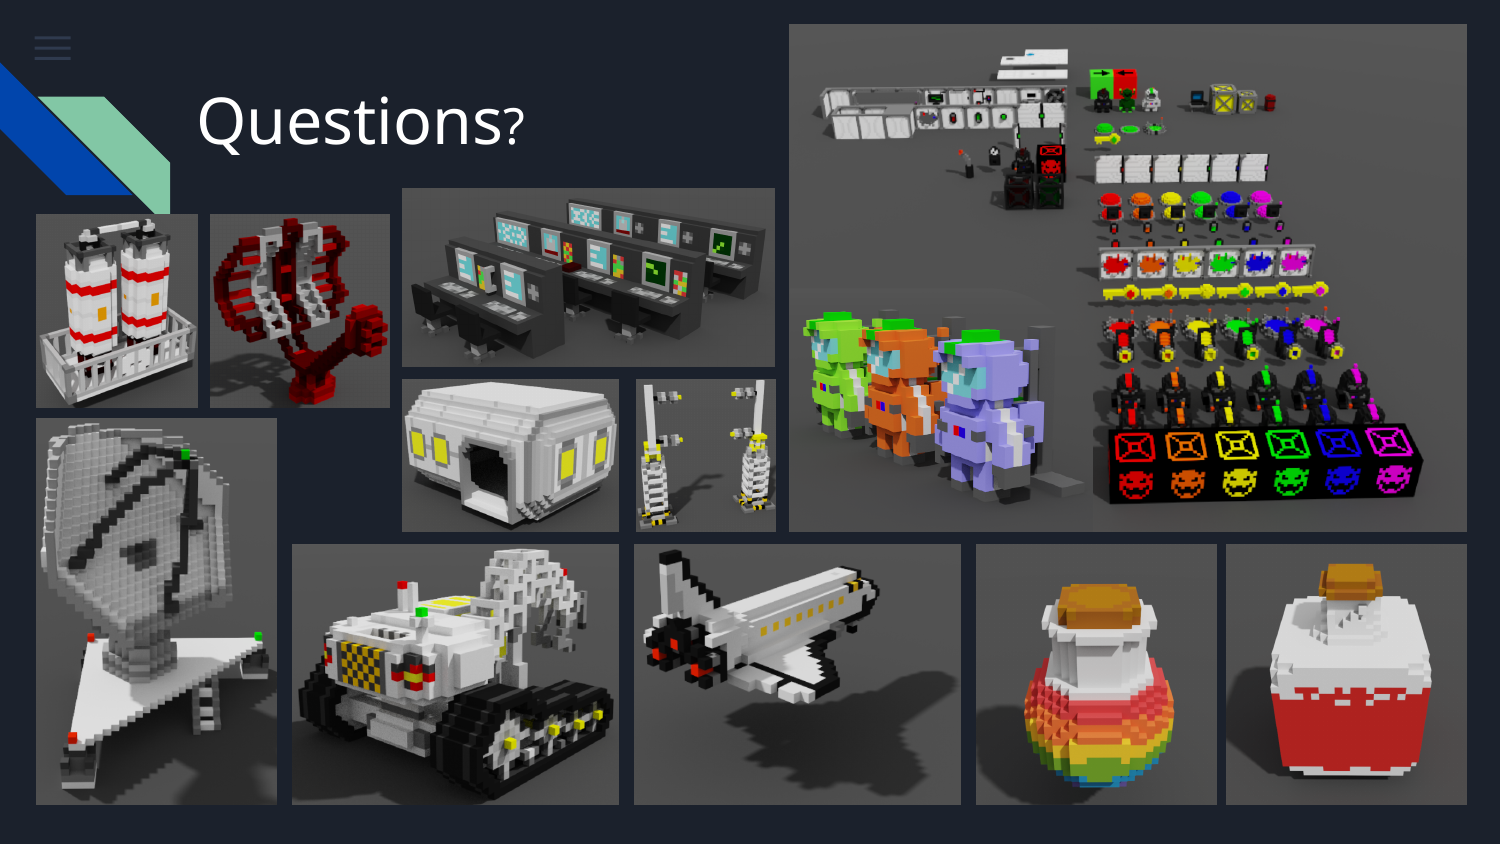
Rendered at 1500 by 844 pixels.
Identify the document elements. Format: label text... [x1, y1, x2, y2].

picture [636, 378, 776, 533]
picture [402, 378, 619, 533]
title Questions? [180, 64, 784, 215]
picture [210, 214, 390, 409]
picture [1226, 544, 1467, 806]
picture [36, 417, 277, 805]
picture [976, 544, 1218, 806]
picture [634, 544, 961, 806]
picture [36, 214, 198, 409]
picture [789, 24, 1467, 533]
picture [292, 544, 619, 805]
picture [402, 188, 775, 367]
